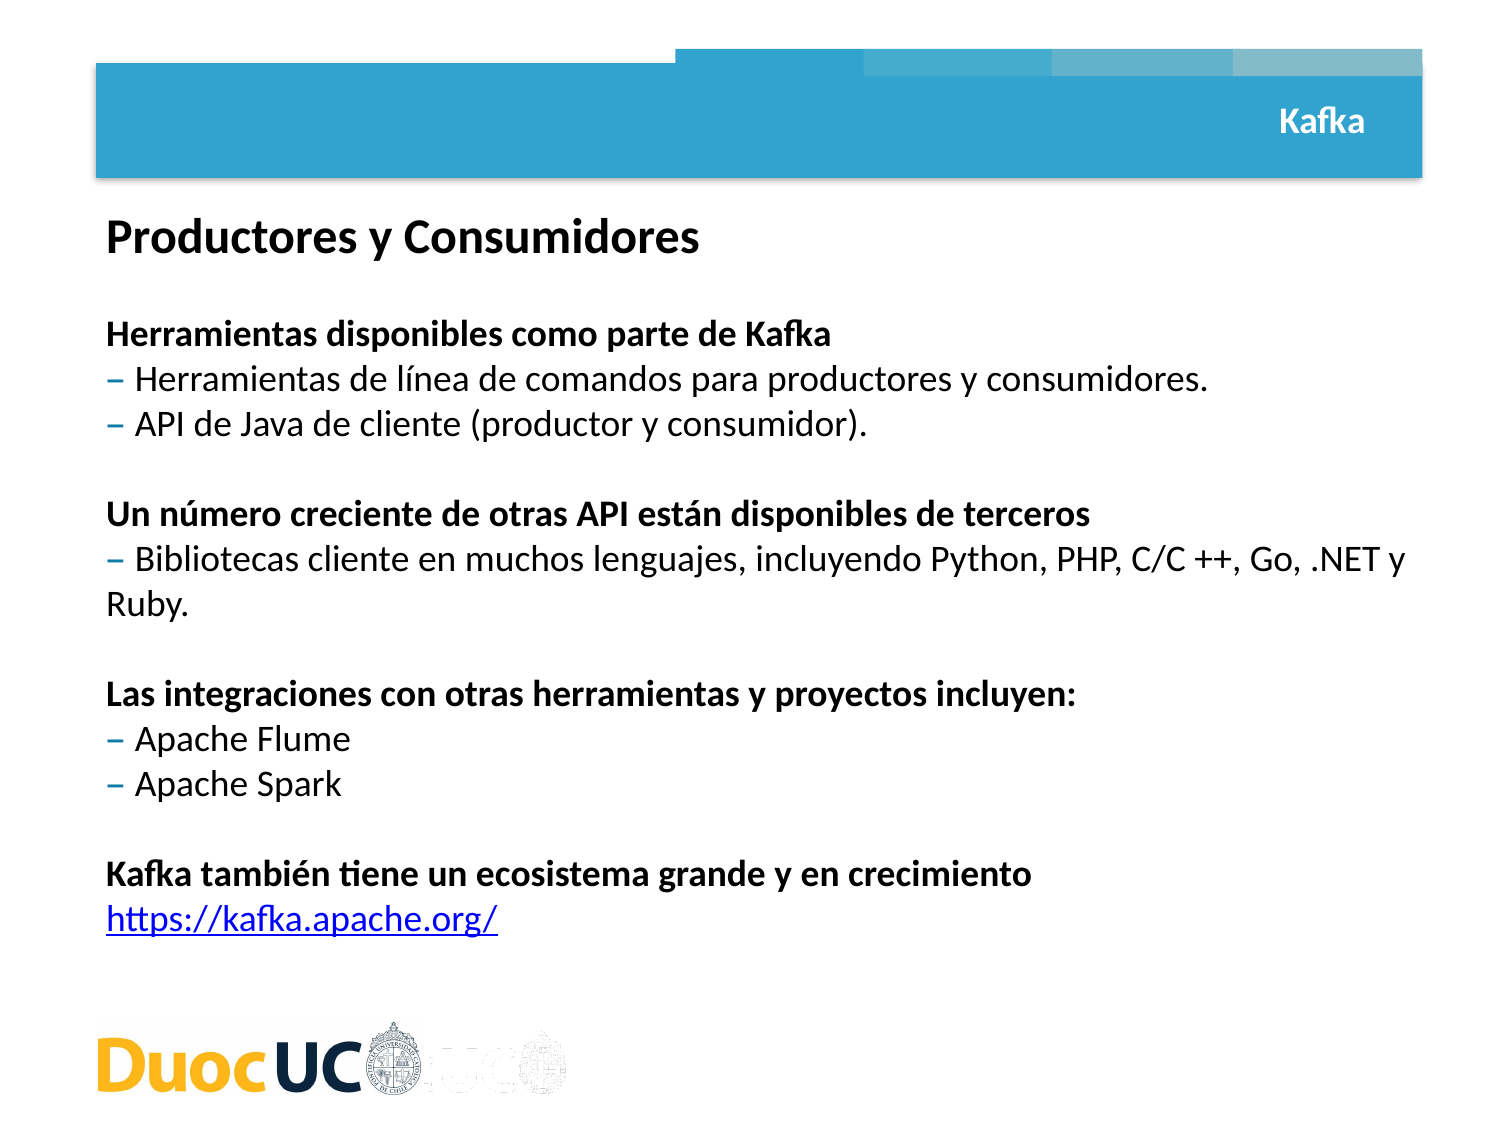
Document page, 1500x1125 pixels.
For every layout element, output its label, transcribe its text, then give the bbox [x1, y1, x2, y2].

picture [96, 1021, 566, 1095]
text_box Productores y Consumidores Herramientas disponibles como parte de Kafka – Herramientas de línea de comandos para productores y consumidores. – API de Java de cliente (productor y consumidor). Un número creciente de otras API están disponibles de terceros – Bibliotecas cliente en muchos lenguajes, incluyendo Python, PHP, C/C ++, Go, .NET y Ruby. Las integraciones con otras herramientas y proyectos incluyen: – Apache Flume – Apache Spark Kafka también tiene un ecosistema grande y en crecimiento https://kafka.apache.org/ [91, 196, 1425, 947]
text_box Kafka [847, 88, 1381, 149]
